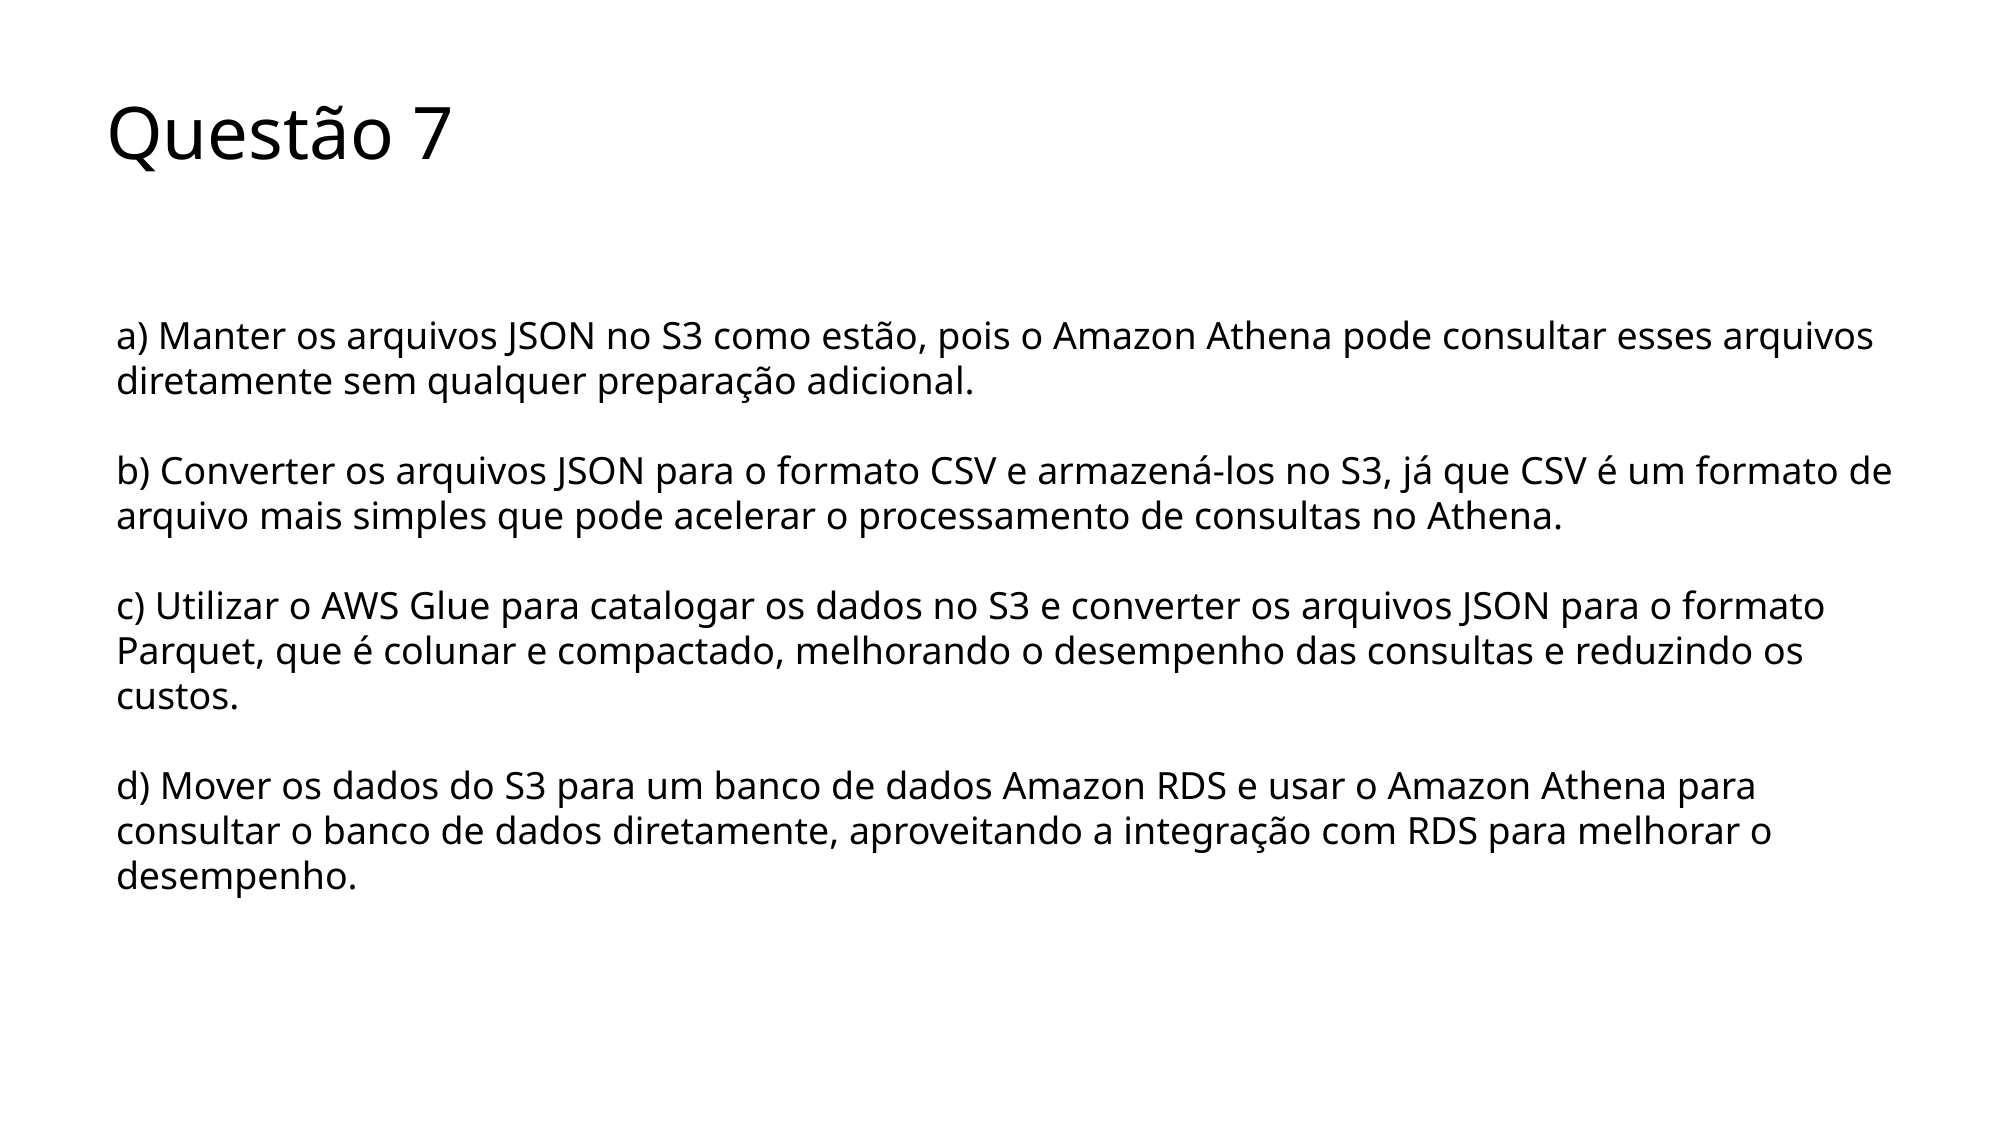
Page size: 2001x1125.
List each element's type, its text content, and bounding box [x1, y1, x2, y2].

text_box a) Manter os arquivos JSON no S3 como estão, pois o Amazon Athena pode consultar esses arquivos diretamente sem qualquer preparação adicional. b) Converter os arquivos JSON para o formato CSV e armazená-los no S3, já que CSV é um formato de arquivo mais simples que pode acelerar o processamento de consultas no Athena. c) Utilizar o AWS Glue para catalogar os dados no S3 e converter os arquivos JSON para o formato Parquet, que é colunar e compactado, melhorando o desempenho das consultas e reduzindo os custos. d) Mover os dados do S3 para um banco de dados Amazon RDS e usar o Amazon Athena para consultar o banco de dados diretamente, aproveitando a integração com RDS para melhorar o desempenho. [101, 304, 1946, 905]
title Questão 7 [80, 72, 481, 183]
